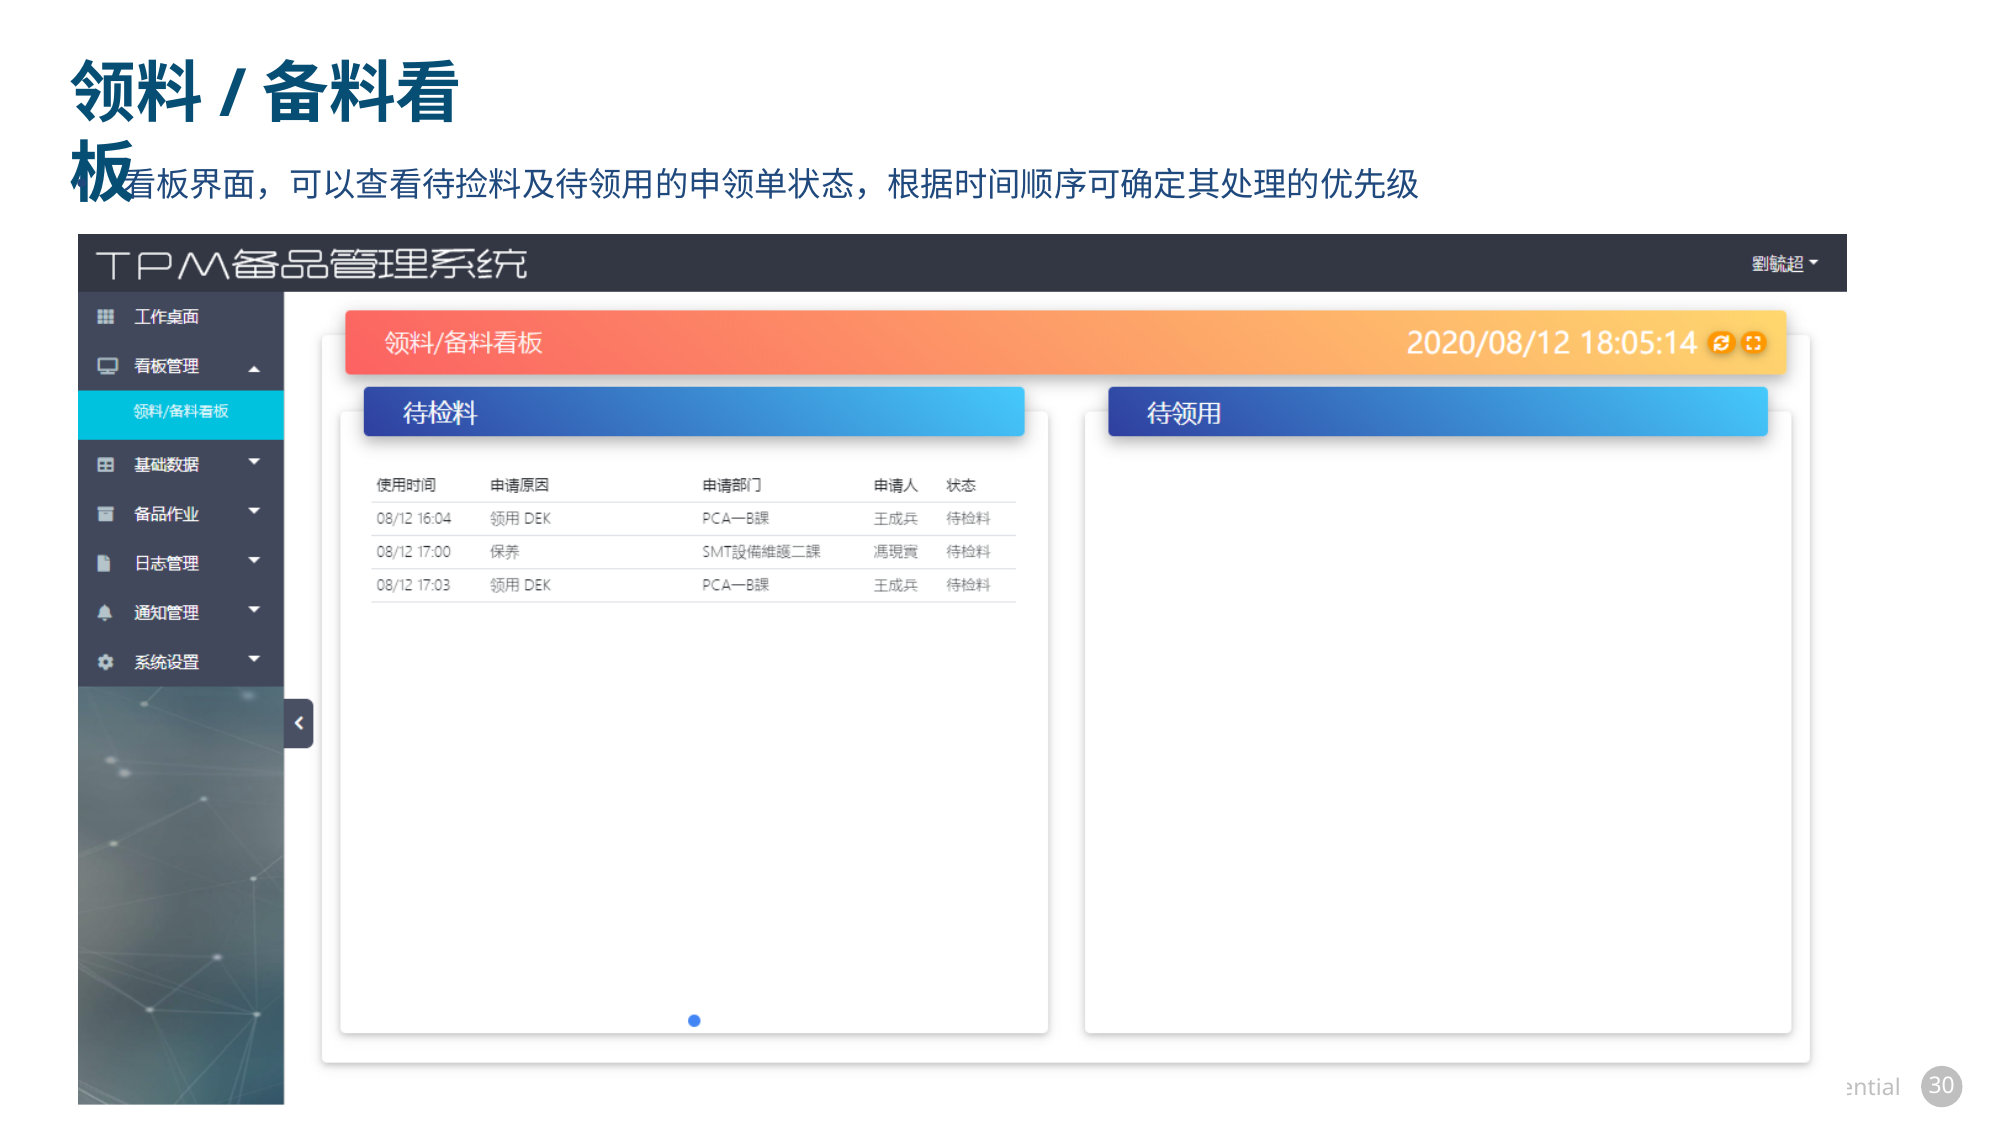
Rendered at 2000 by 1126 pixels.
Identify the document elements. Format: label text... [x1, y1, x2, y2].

picture [78, 234, 1847, 1106]
title 领料/备料看板 [54, 42, 519, 139]
text_box 看板界面，可以查看待捡料及待领用的申领单状态，根据时间顺序可确定其处理的优先级 [61, 135, 1886, 490]
